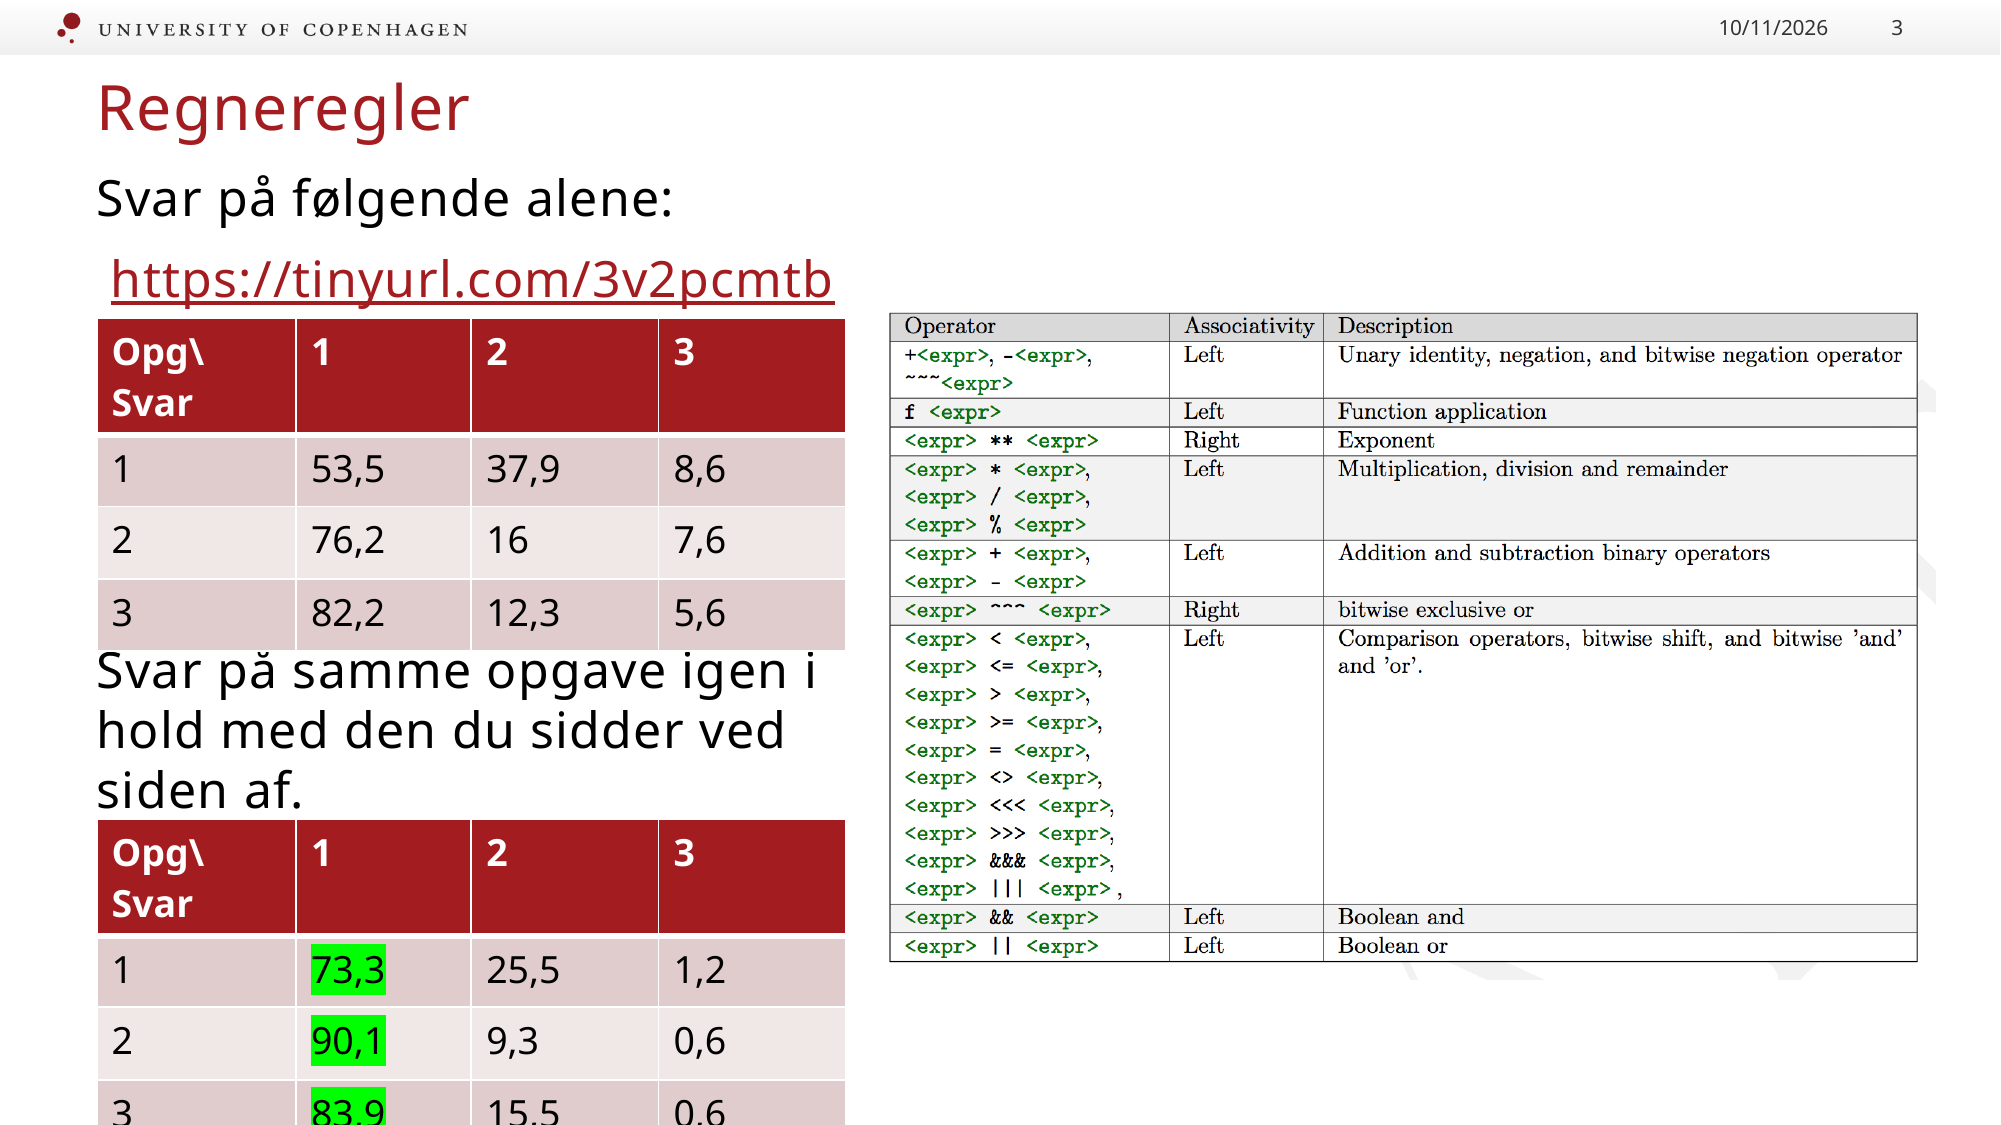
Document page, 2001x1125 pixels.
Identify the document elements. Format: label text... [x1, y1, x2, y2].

table_cell 15,5 [472, 1081, 658, 1125]
table_cell 3 [98, 1081, 295, 1125]
table_cell 0,6 [659, 1081, 845, 1125]
table_cell 1 [98, 939, 295, 1006]
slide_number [1694, 14, 1829, 43]
table_header 3 [659, 820, 845, 933]
table_cell 53,5 [297, 438, 470, 506]
table_cell 90,1 [297, 1008, 470, 1079]
table_header 1 [297, 319, 470, 432]
table_cell 1 [98, 438, 295, 506]
table_cell 25,5 [472, 939, 658, 1006]
table_cell 3 [98, 580, 295, 650]
table_header Opg\Svar [98, 820, 295, 933]
slide_number 3 [1840, 14, 1904, 43]
table_cell 0,6 [659, 1008, 845, 1079]
list Svar på følgende alene: https://tinyurl.com/3v2pcmtb Svar på samme opgave igen i hold med den du sidder ved siden af. [96, 652, 846, 818]
table_cell 2 [98, 1008, 295, 1079]
table_header 3 [659, 319, 845, 432]
table_cell 7,6 [659, 507, 845, 578]
table_cell 9,3 [472, 1008, 658, 1079]
table_header 1 [297, 820, 470, 933]
table_cell 1,2 [659, 939, 845, 1006]
table_cell 8,6 [659, 438, 845, 506]
table_header 2 [472, 820, 658, 933]
table_cell 2 [98, 507, 295, 578]
text_box [140, 755, 171, 817]
table_cell 5,6 [659, 580, 845, 650]
table_cell 76,2 [297, 507, 470, 578]
title Regneregler [96, 67, 1904, 210]
table_cell 37,9 [472, 438, 658, 506]
table_header Opg\Svar [98, 319, 295, 432]
table_cell 12,3 [472, 580, 658, 650]
picture [92, 15, 475, 42]
table_cell 16 [472, 507, 658, 578]
table_cell 83,9 [297, 1081, 470, 1125]
table_header 2 [472, 319, 658, 432]
table_cell 82,2 [297, 580, 470, 650]
list Svar på følgende alene: https://tinyurl.com/3v2pcmtb Svar på samme opgave igen i hold med den du sidder ved siden af. [96, 166, 846, 317]
table_cell 73,3 [297, 939, 470, 1006]
picture [877, 302, 1936, 980]
